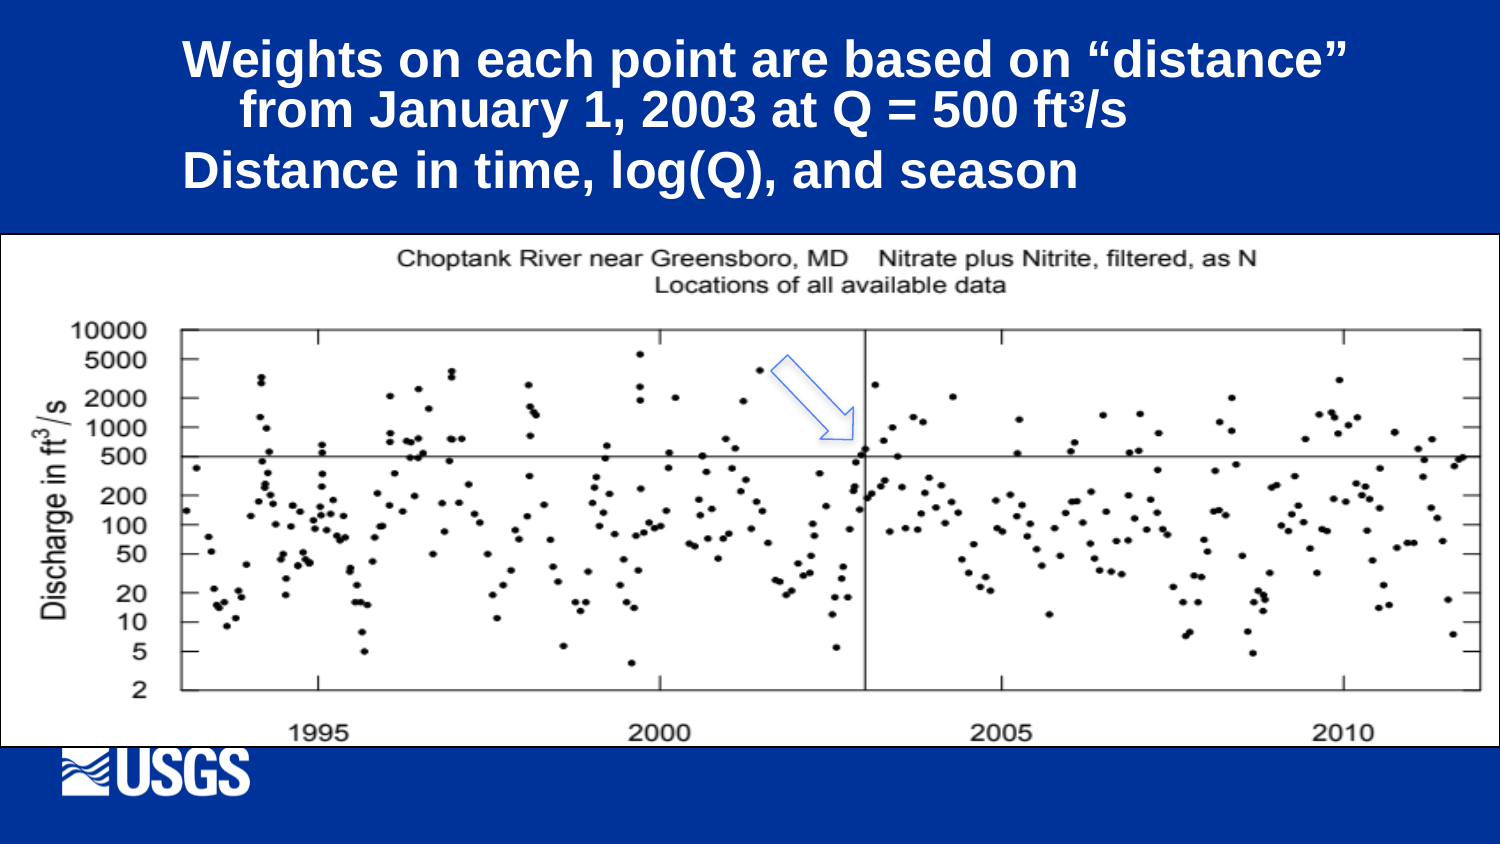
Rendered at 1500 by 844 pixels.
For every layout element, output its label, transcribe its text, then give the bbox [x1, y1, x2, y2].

list Weights on each point are based on “distance” from January 1, 2003 at Q = 500 ft3/s Distance in time, log(Q), and season [175, 30, 1421, 214]
picture [0, 215, 1500, 760]
